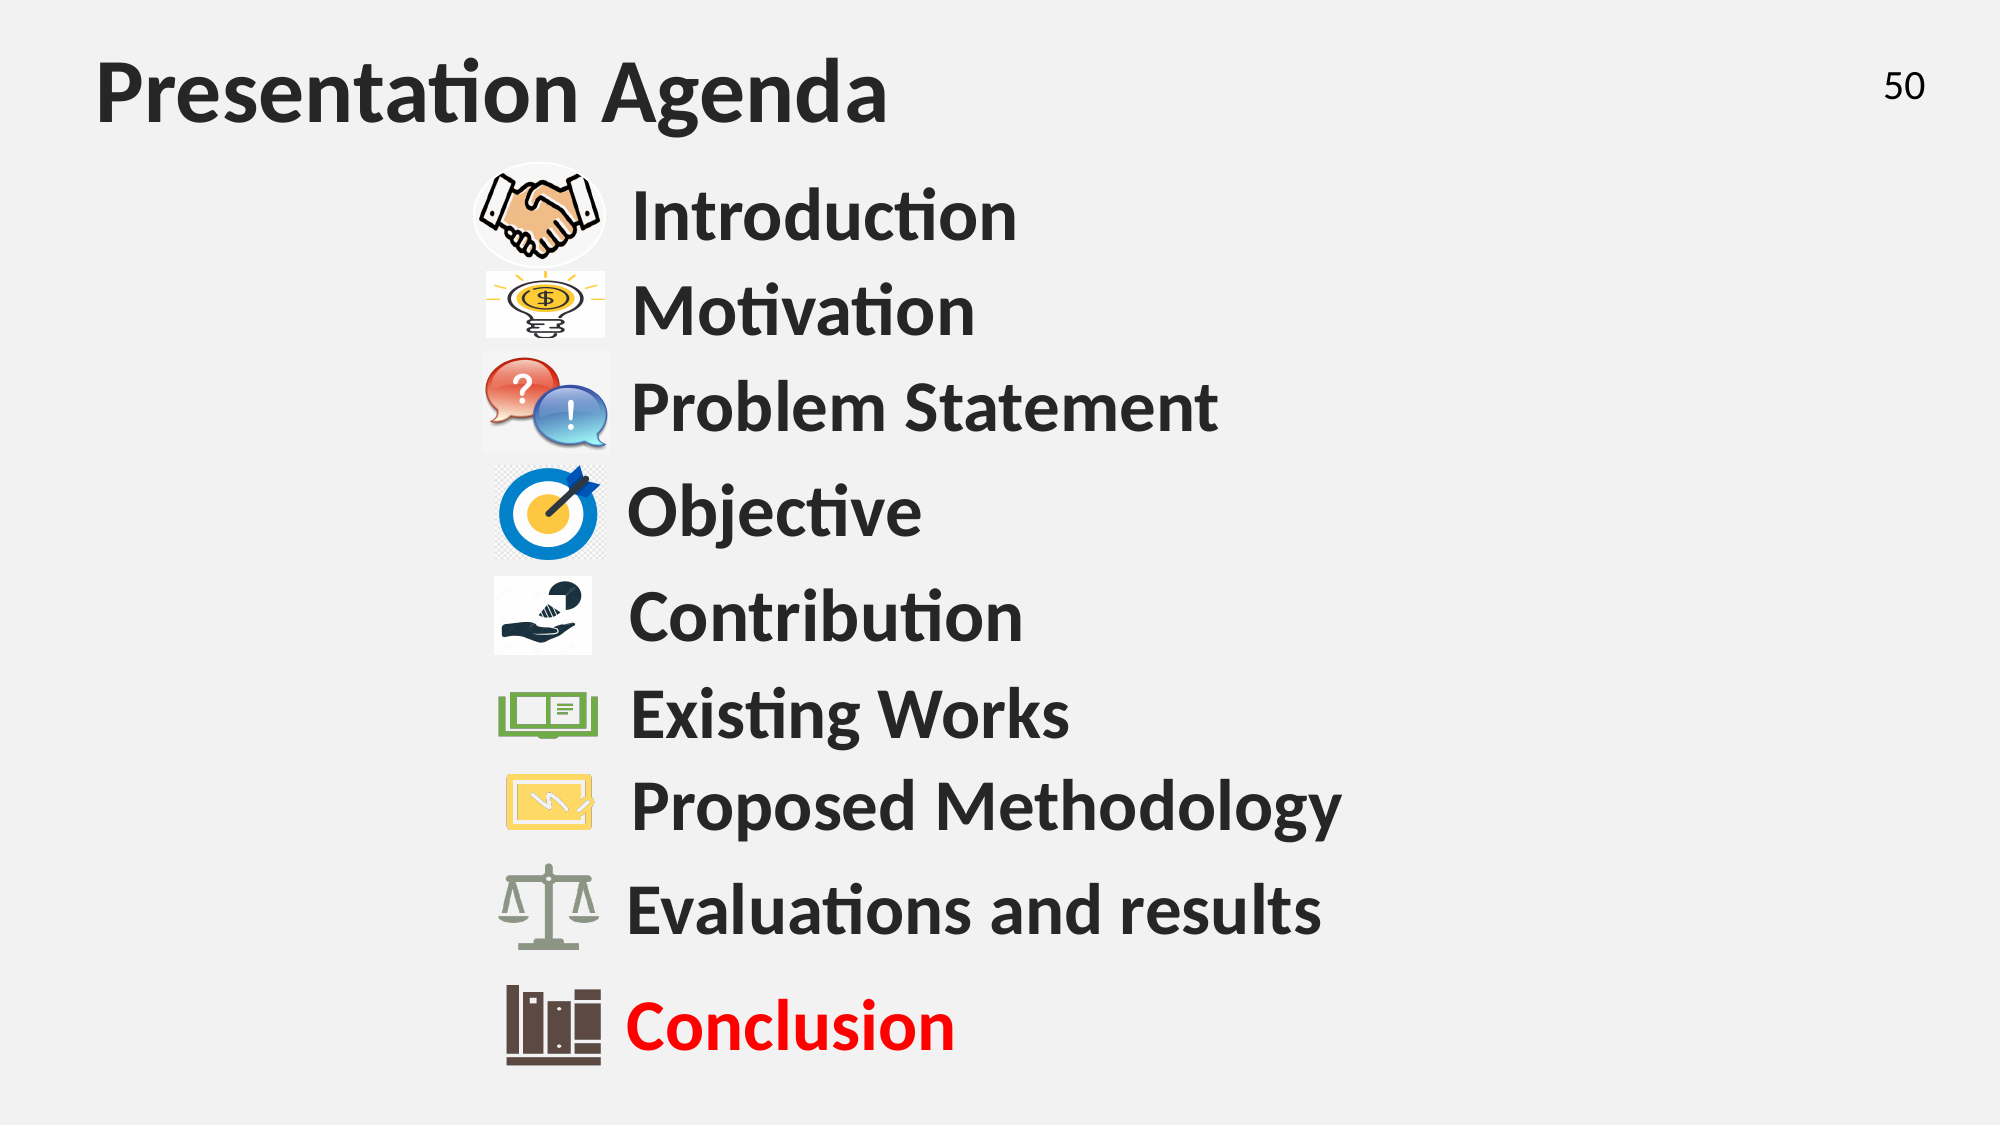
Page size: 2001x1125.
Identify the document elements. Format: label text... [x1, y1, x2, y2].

text_box Objective [612, 460, 1834, 565]
text_box Conclusion [619, 974, 1753, 1079]
picture [483, 351, 610, 453]
picture [488, 969, 619, 1081]
text_box Problem Statement [616, 351, 1948, 465]
picture [494, 576, 592, 656]
text_box Proposed Methodology [550, 741, 1600, 872]
picture [486, 271, 605, 338]
picture [494, 681, 602, 749]
title Presentation Agenda [80, 27, 1806, 159]
text_box Introduction [616, 163, 1838, 269]
text_box [473, 161, 606, 269]
picture [498, 754, 600, 850]
text_box Contribution [614, 564, 1836, 670]
text_box Motivation [616, 269, 1838, 351]
picture [488, 855, 609, 958]
picture [494, 465, 606, 560]
text_box Evaluations and results [611, 858, 1806, 964]
text_box Existing Works [549, 650, 1130, 741]
